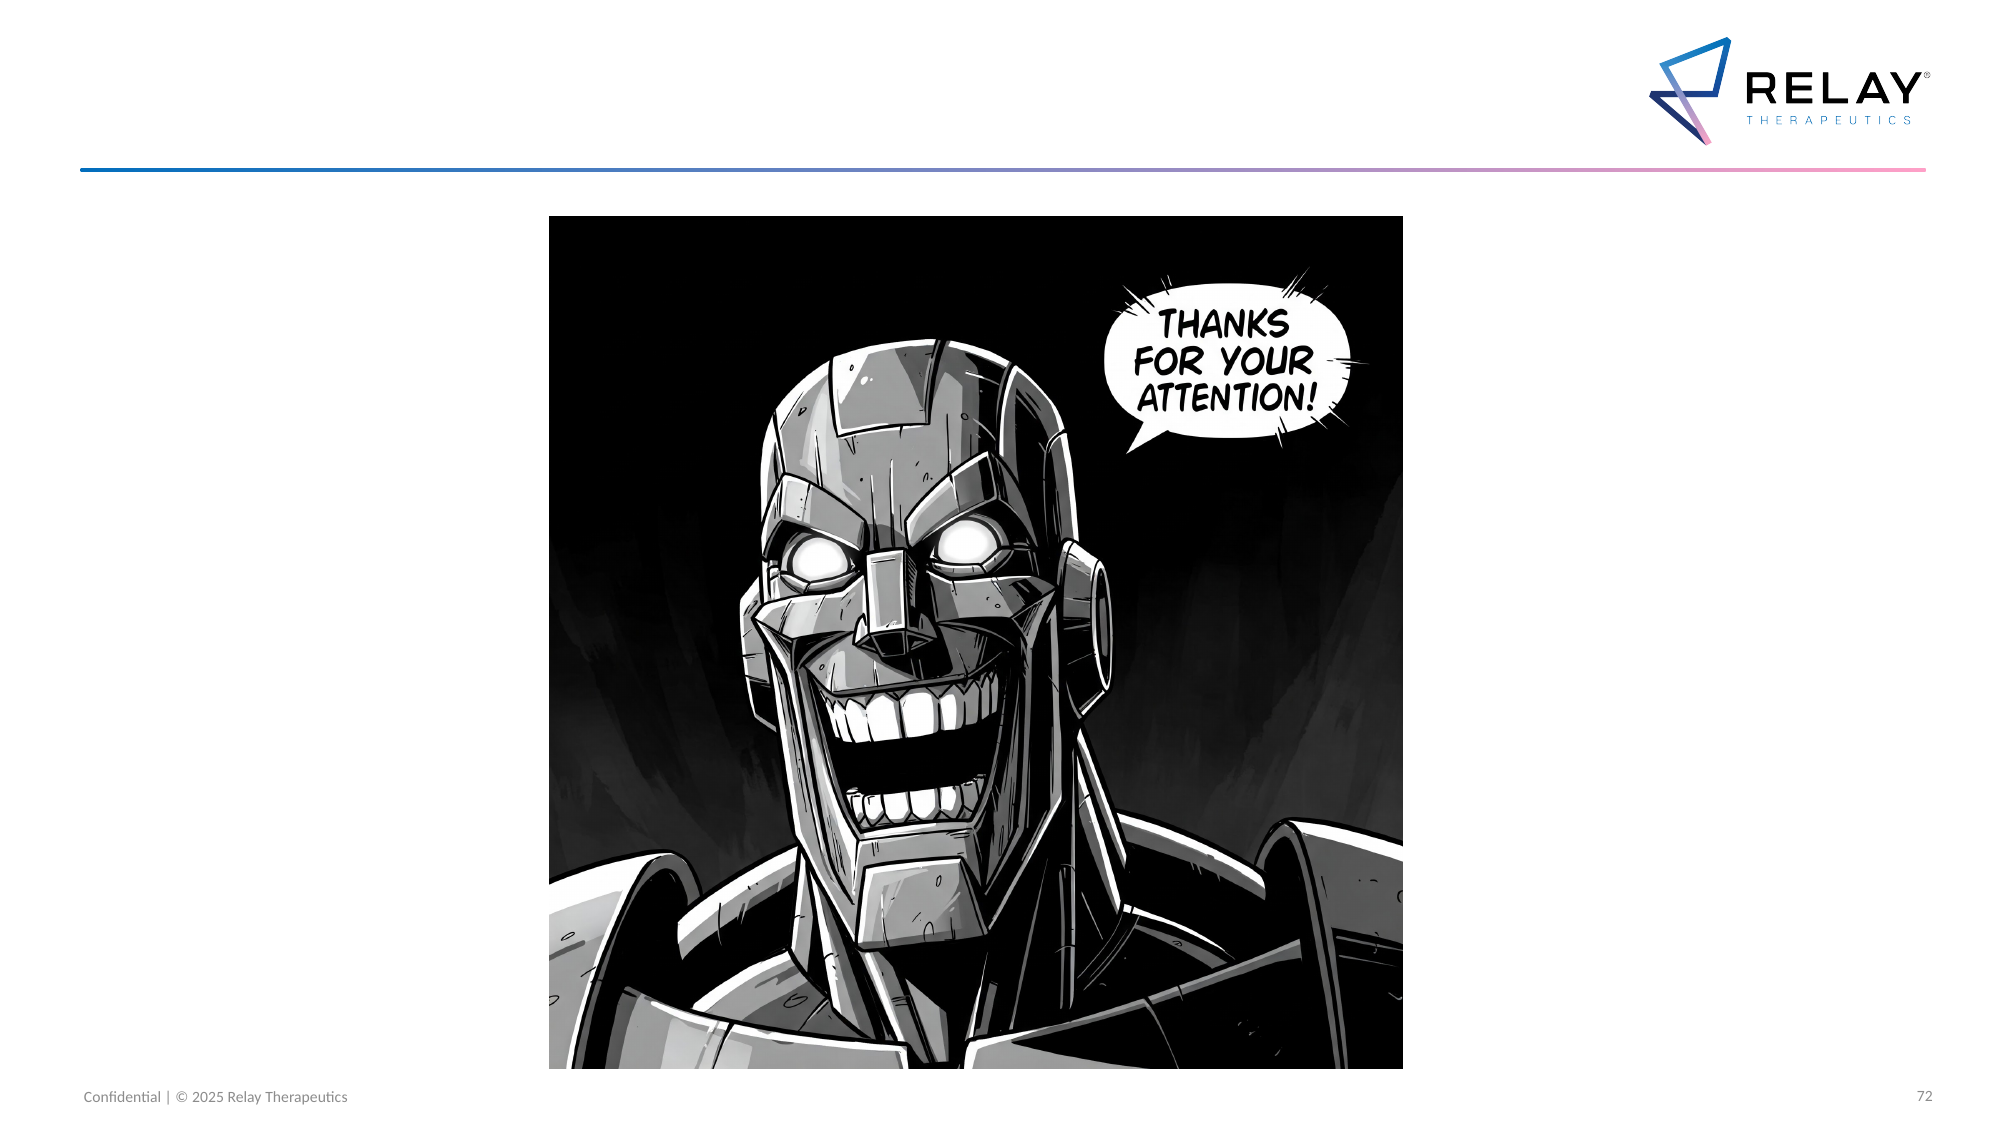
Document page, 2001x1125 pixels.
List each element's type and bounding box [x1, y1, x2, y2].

picture [1640, 29, 1936, 155]
picture [549, 215, 1403, 1069]
